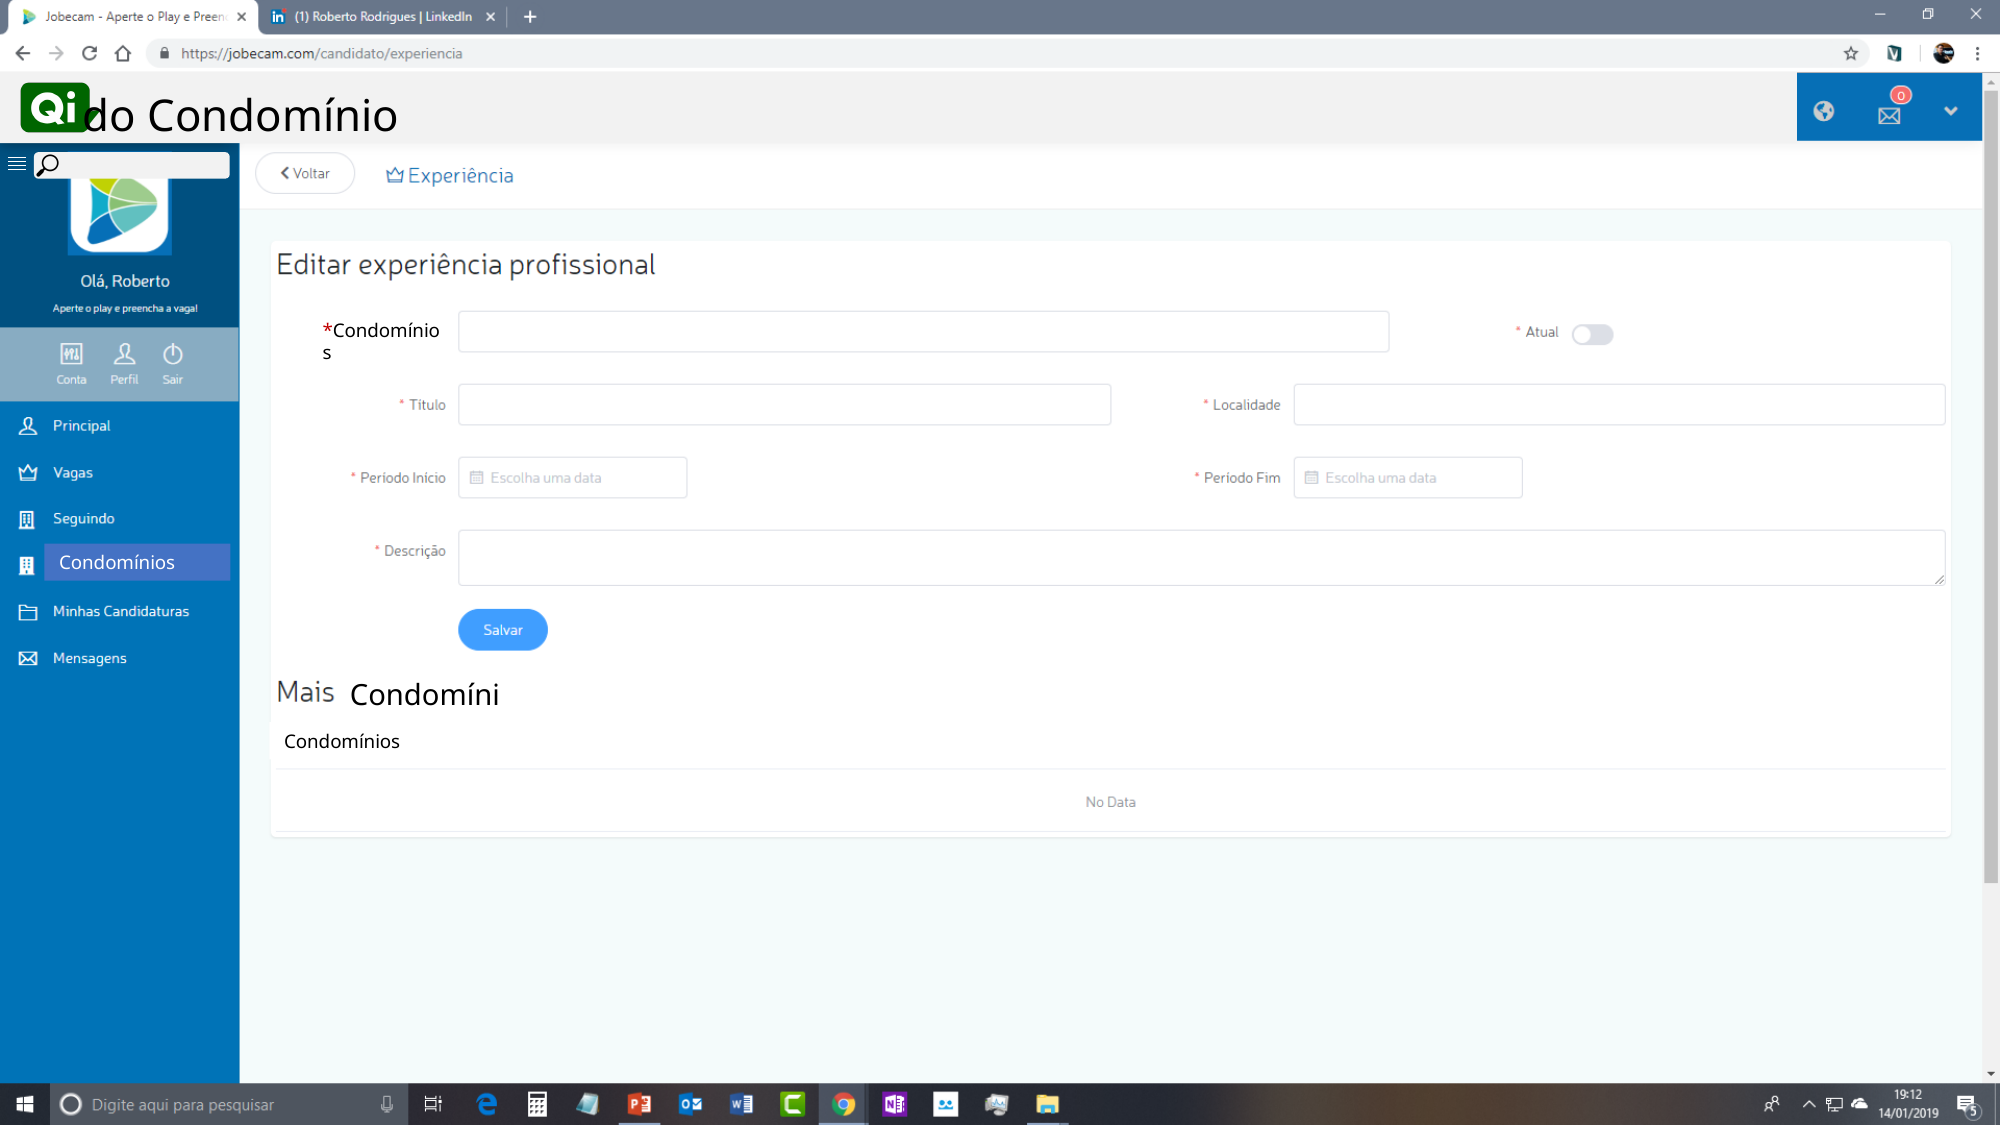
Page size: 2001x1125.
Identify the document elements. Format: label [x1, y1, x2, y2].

text_box [7, 157, 26, 170]
picture [0, 0, 2000, 1125]
text_box [33, 152, 230, 179]
